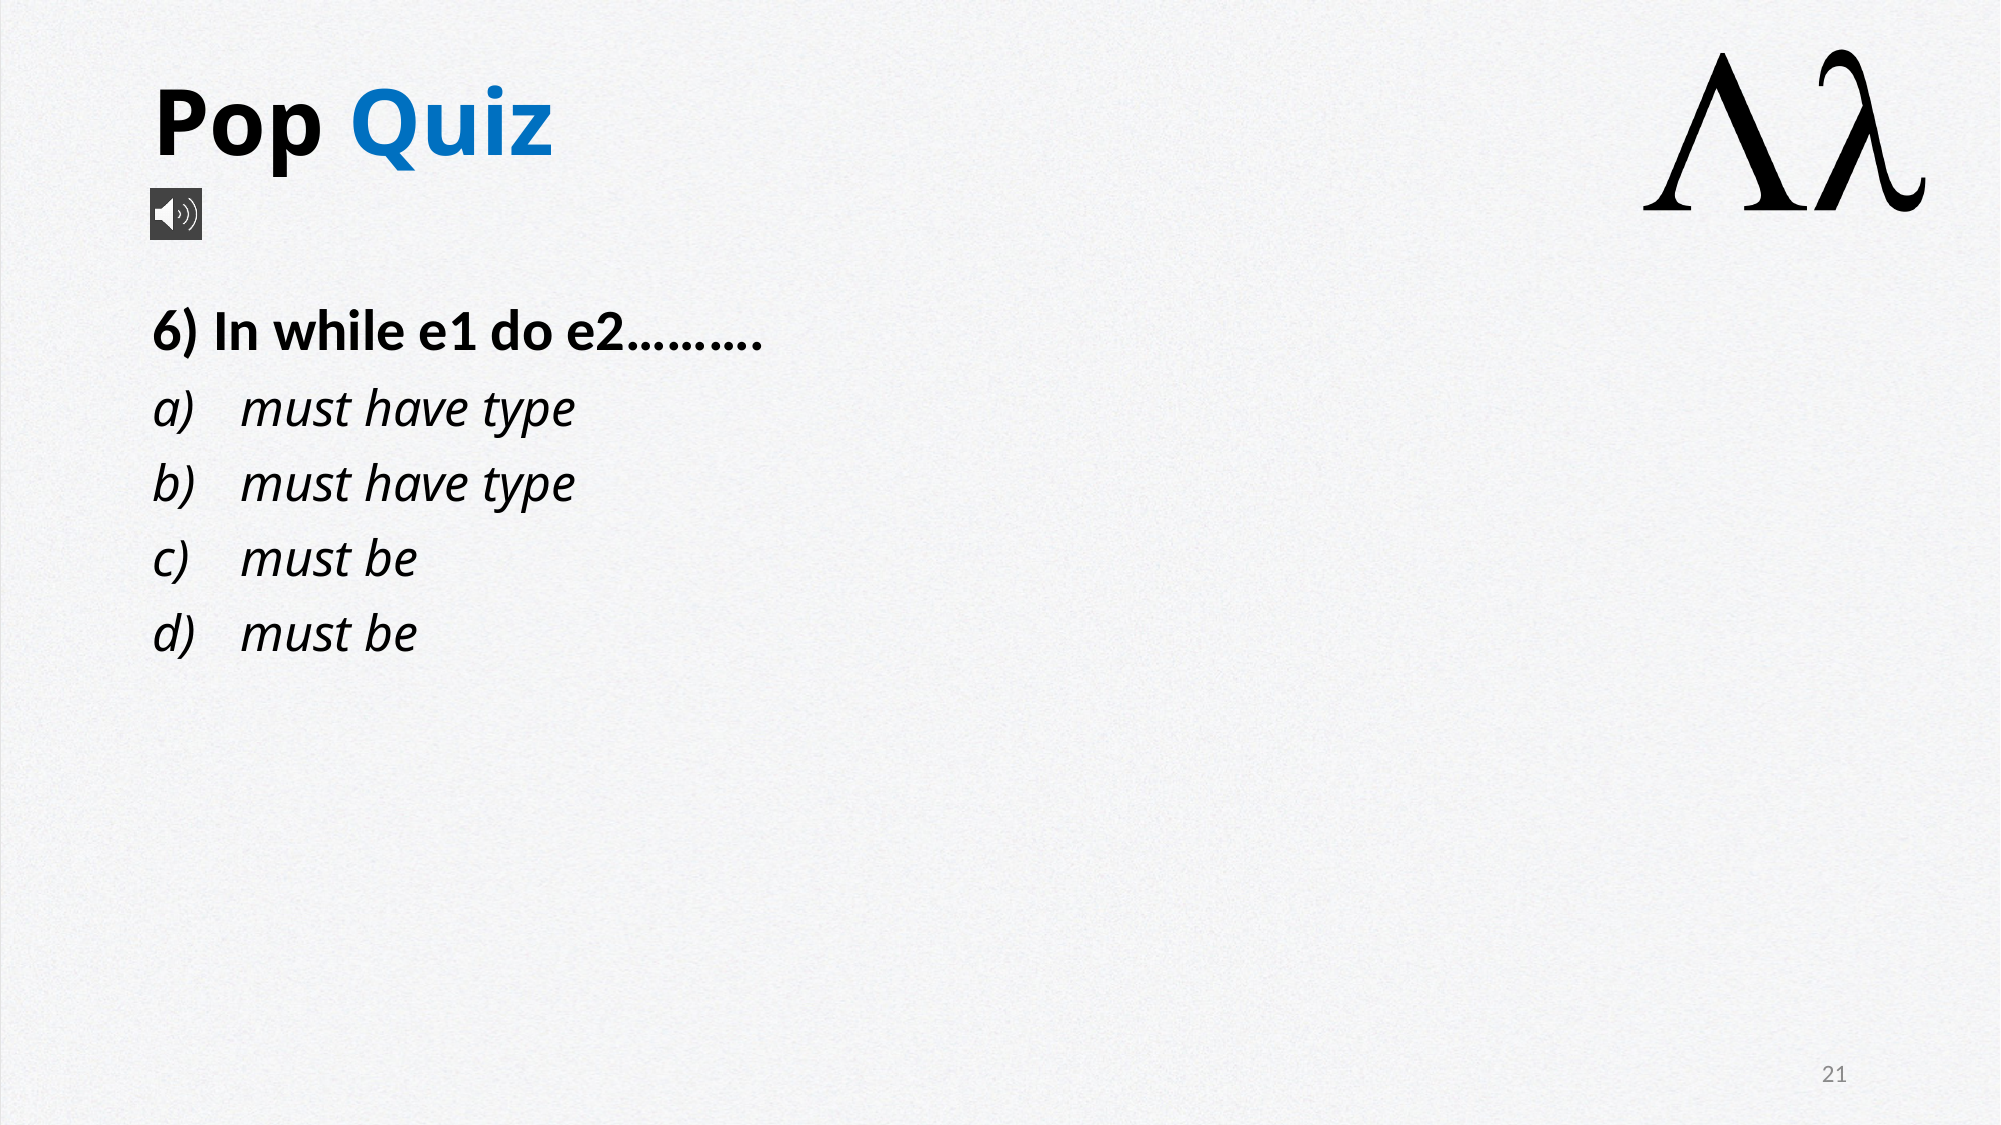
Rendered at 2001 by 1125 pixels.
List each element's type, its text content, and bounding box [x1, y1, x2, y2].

picture [0, 0, 2001, 1125]
title Pop Quiz [137, 17, 1863, 235]
slide_number 20 [1412, 1042, 1863, 1103]
